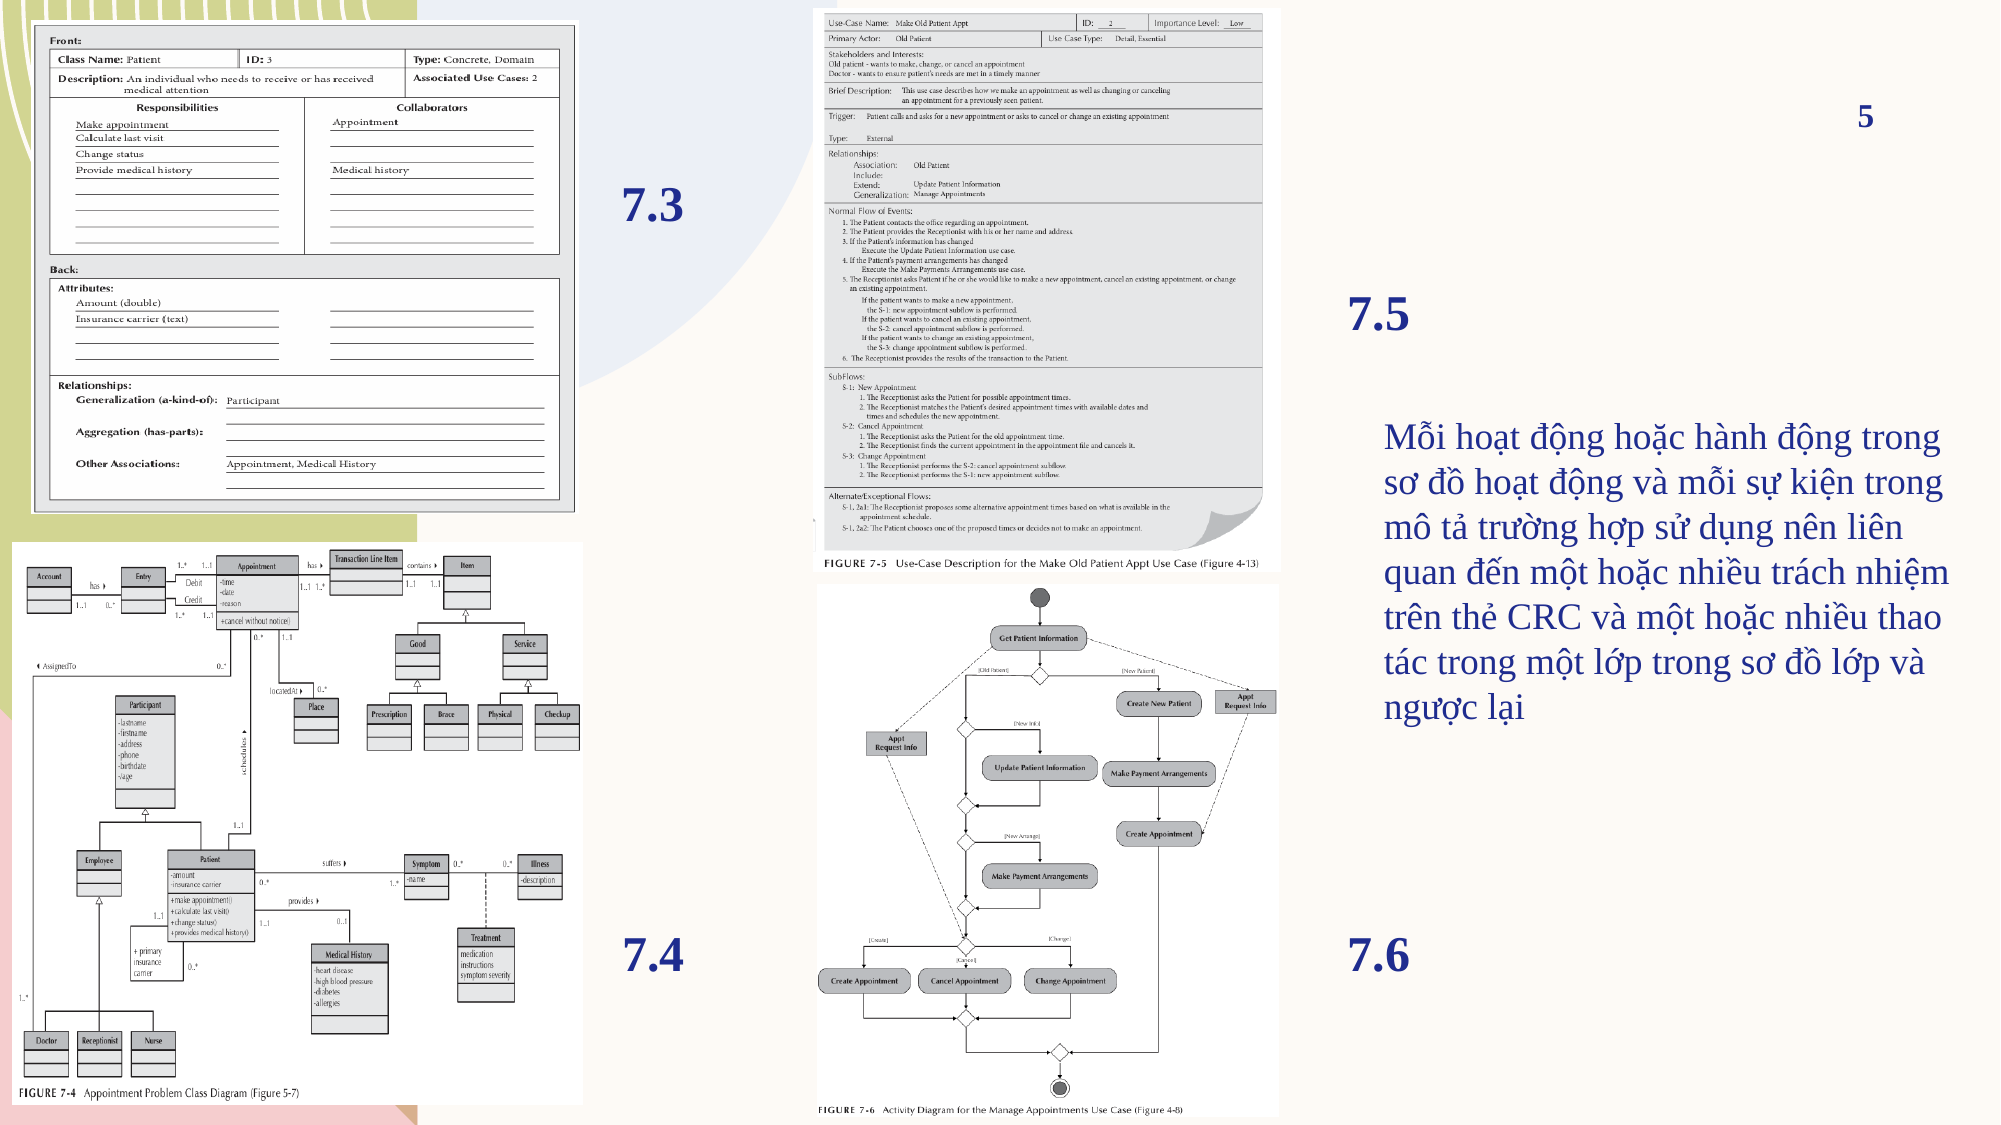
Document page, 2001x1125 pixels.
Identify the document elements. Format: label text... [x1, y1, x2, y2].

text_box 7.3 [606, 163, 721, 239]
picture [817, 584, 1279, 1117]
text_box 7.4 [607, 913, 722, 989]
picture [31, 20, 579, 514]
picture [813, 8, 1281, 572]
picture [12, 542, 583, 1105]
text_box 7.5 [1332, 273, 1470, 349]
text_box 7.6 [1332, 913, 1470, 989]
text_box Mỗi hoạt động hoặc hành động trong sơ đồ hoạt động và mỗi sự kiện trong mô tả trường hợp sử dụng nên liên quan đến một hoặc nhiều trách nhiệm trên thẻ CRC và một hoặc nhiều thao tác trong một lớp trong sơ đồ lớp và ngược lại [1368, 404, 1988, 735]
slide_number 5 [1699, 75, 1875, 153]
